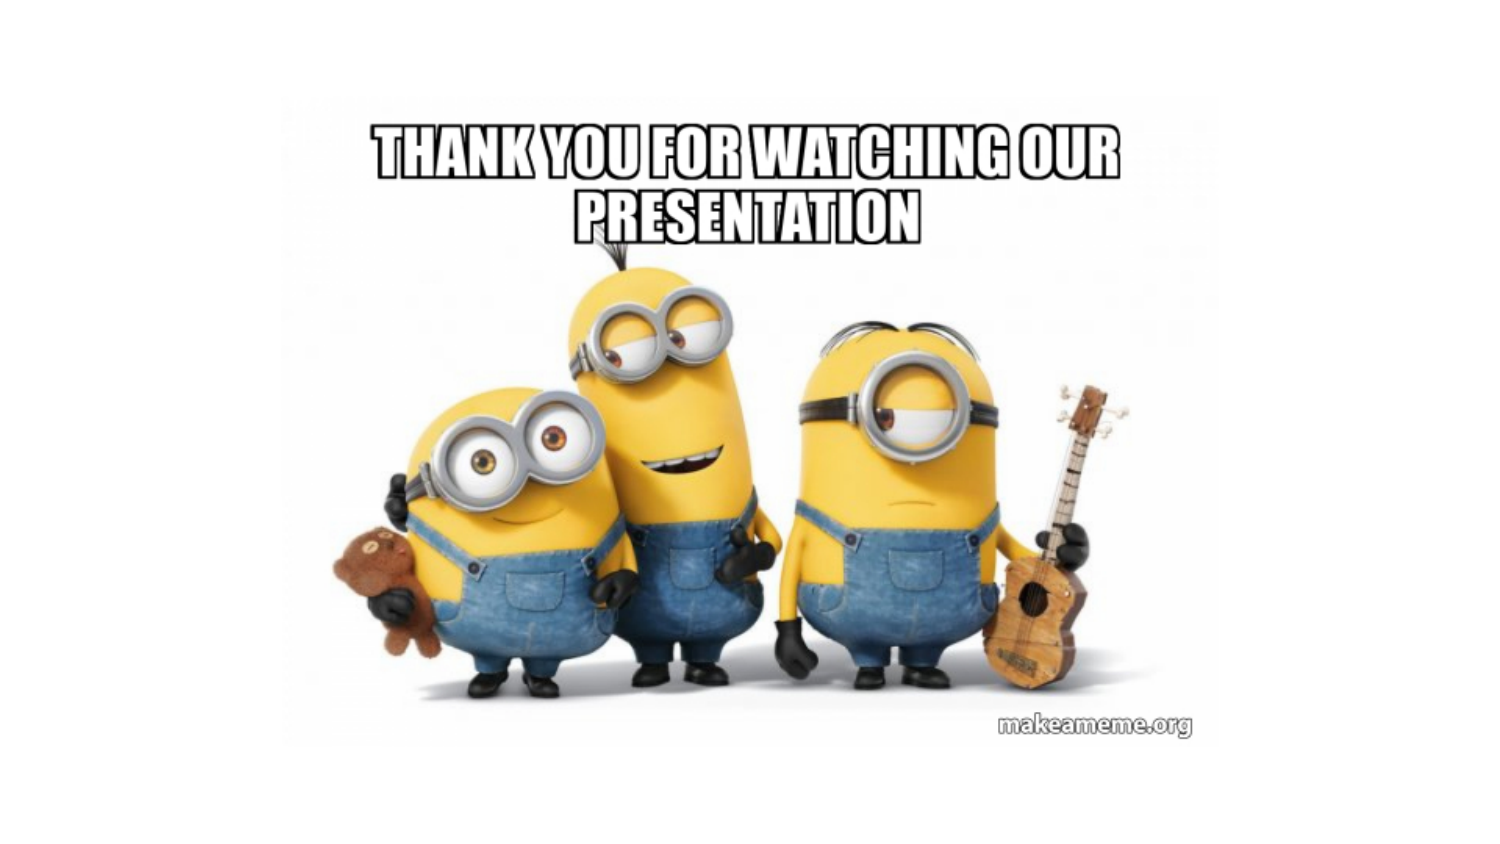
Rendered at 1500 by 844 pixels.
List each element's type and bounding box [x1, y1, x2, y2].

picture [281, 96, 1219, 747]
